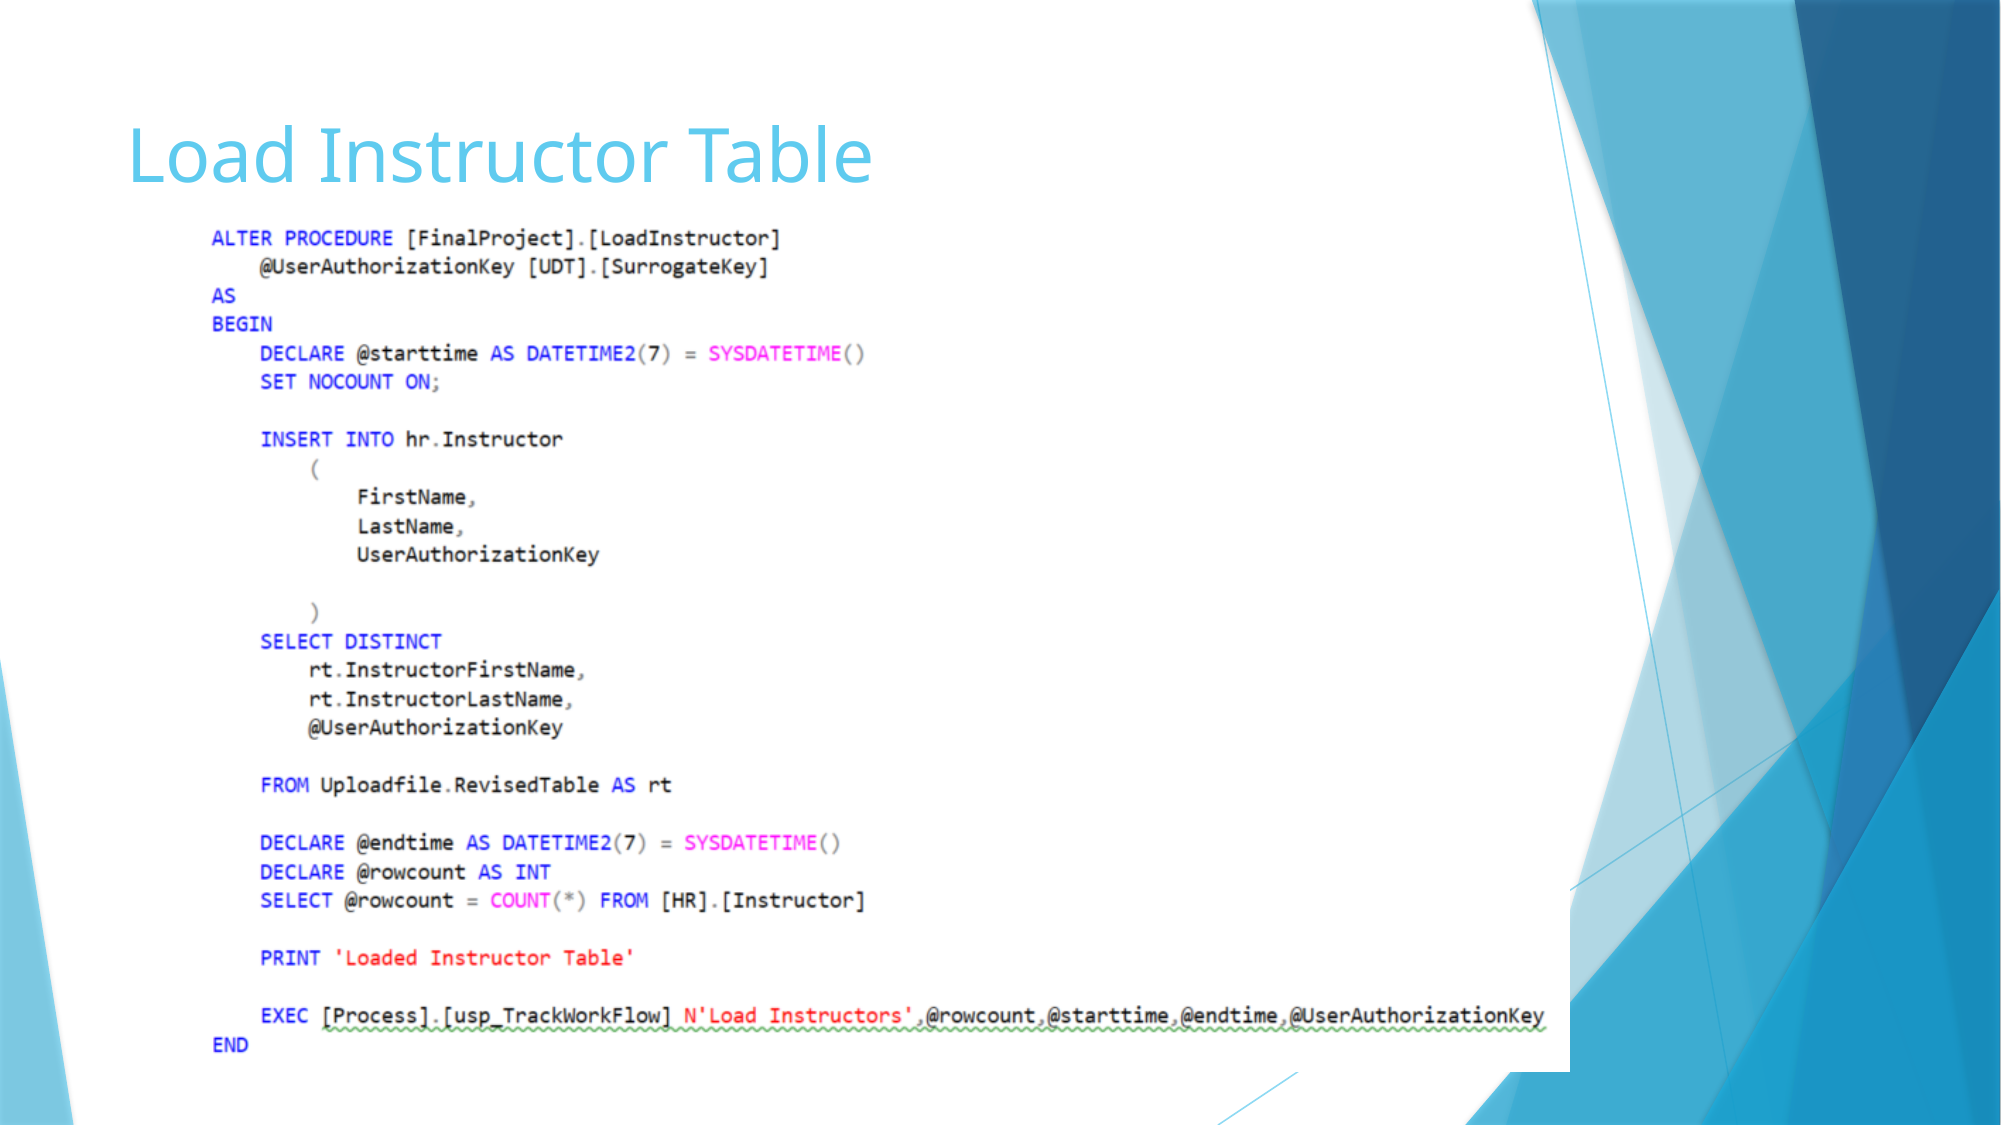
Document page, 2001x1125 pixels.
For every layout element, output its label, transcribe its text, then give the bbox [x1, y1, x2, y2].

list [187, 220, 1571, 1073]
title Load Instructor Table [111, 99, 1522, 317]
